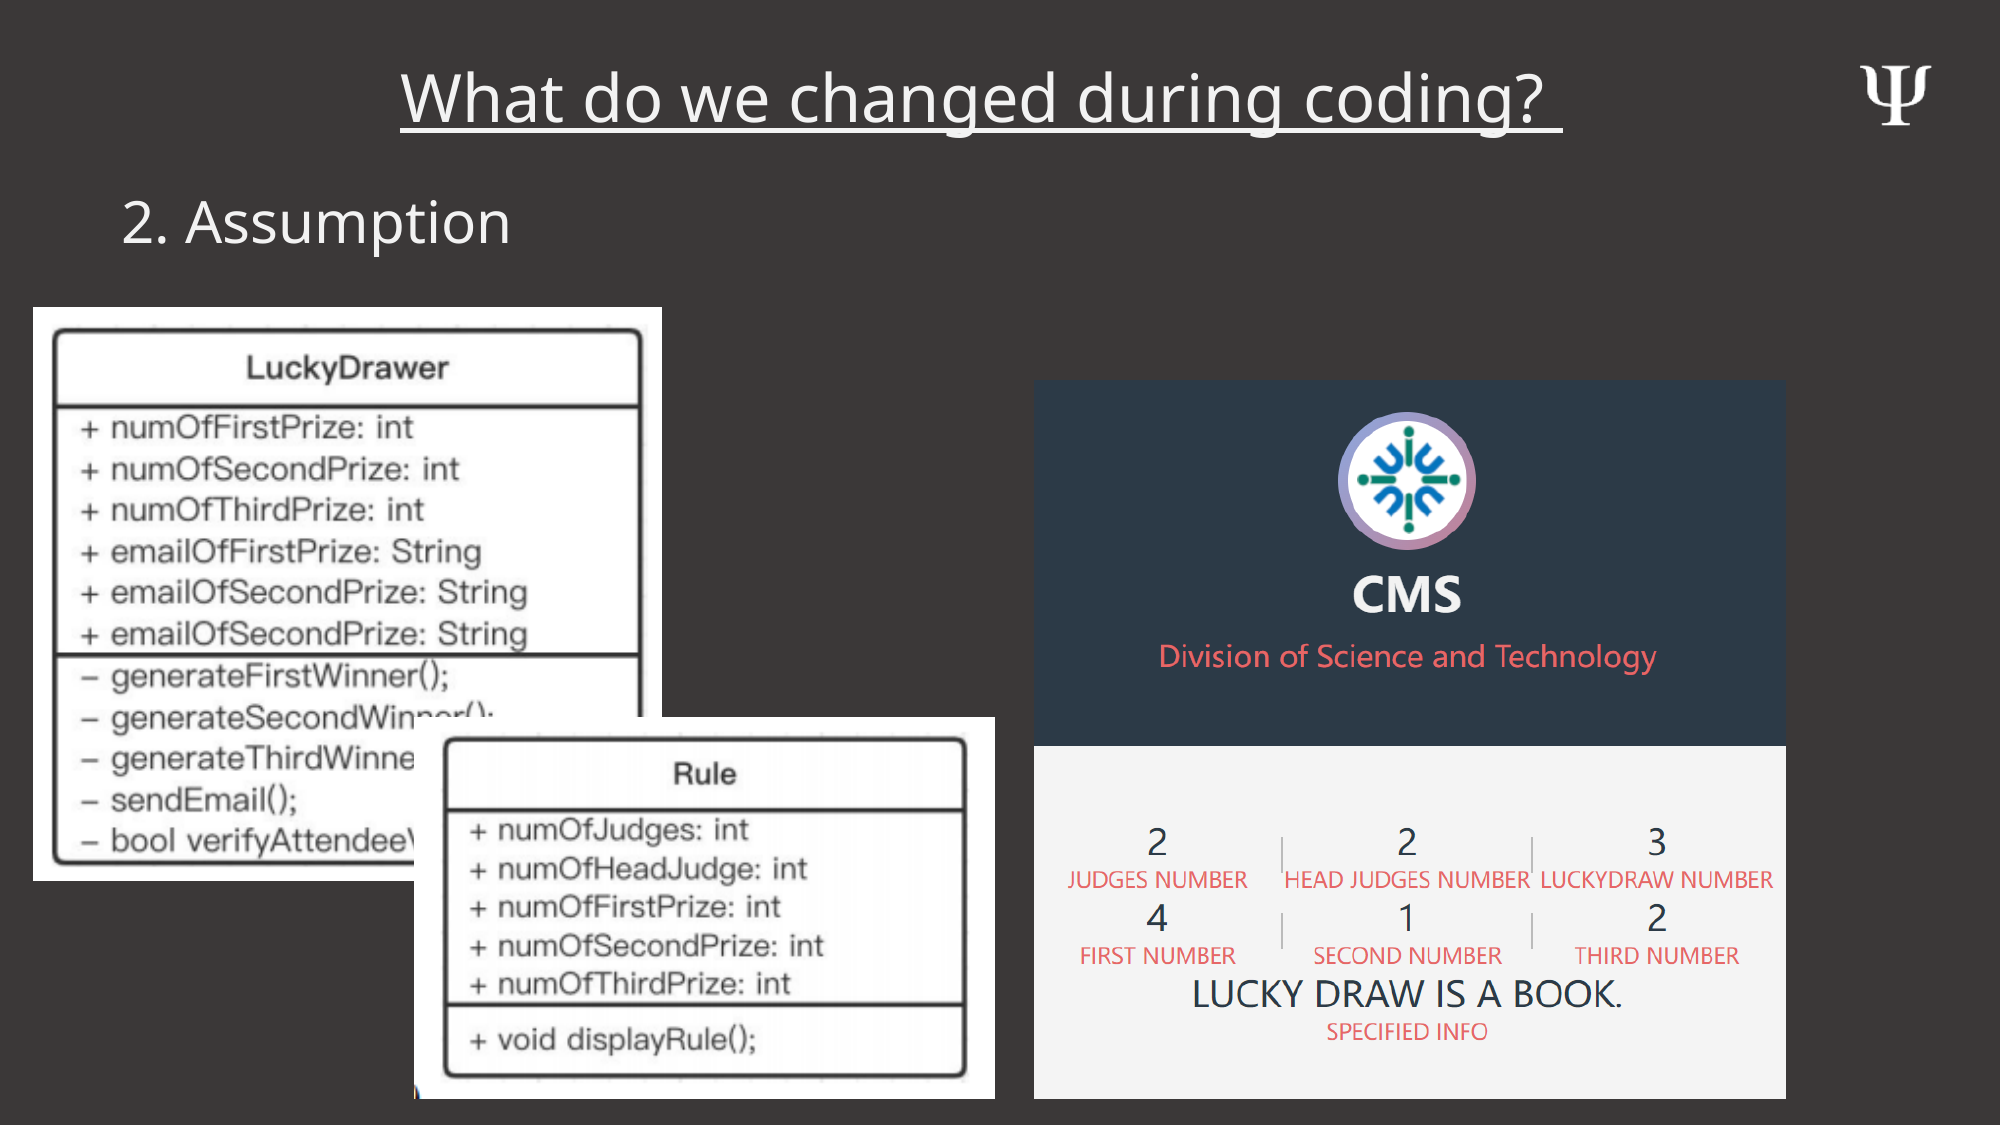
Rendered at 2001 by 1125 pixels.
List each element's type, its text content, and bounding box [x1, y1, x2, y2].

picture [1034, 380, 1786, 1099]
picture [1850, 54, 1942, 146]
text_box What do we changed during coding? [385, 48, 1615, 144]
text_box 2. Assumption [106, 177, 1927, 263]
picture [33, 307, 995, 1099]
